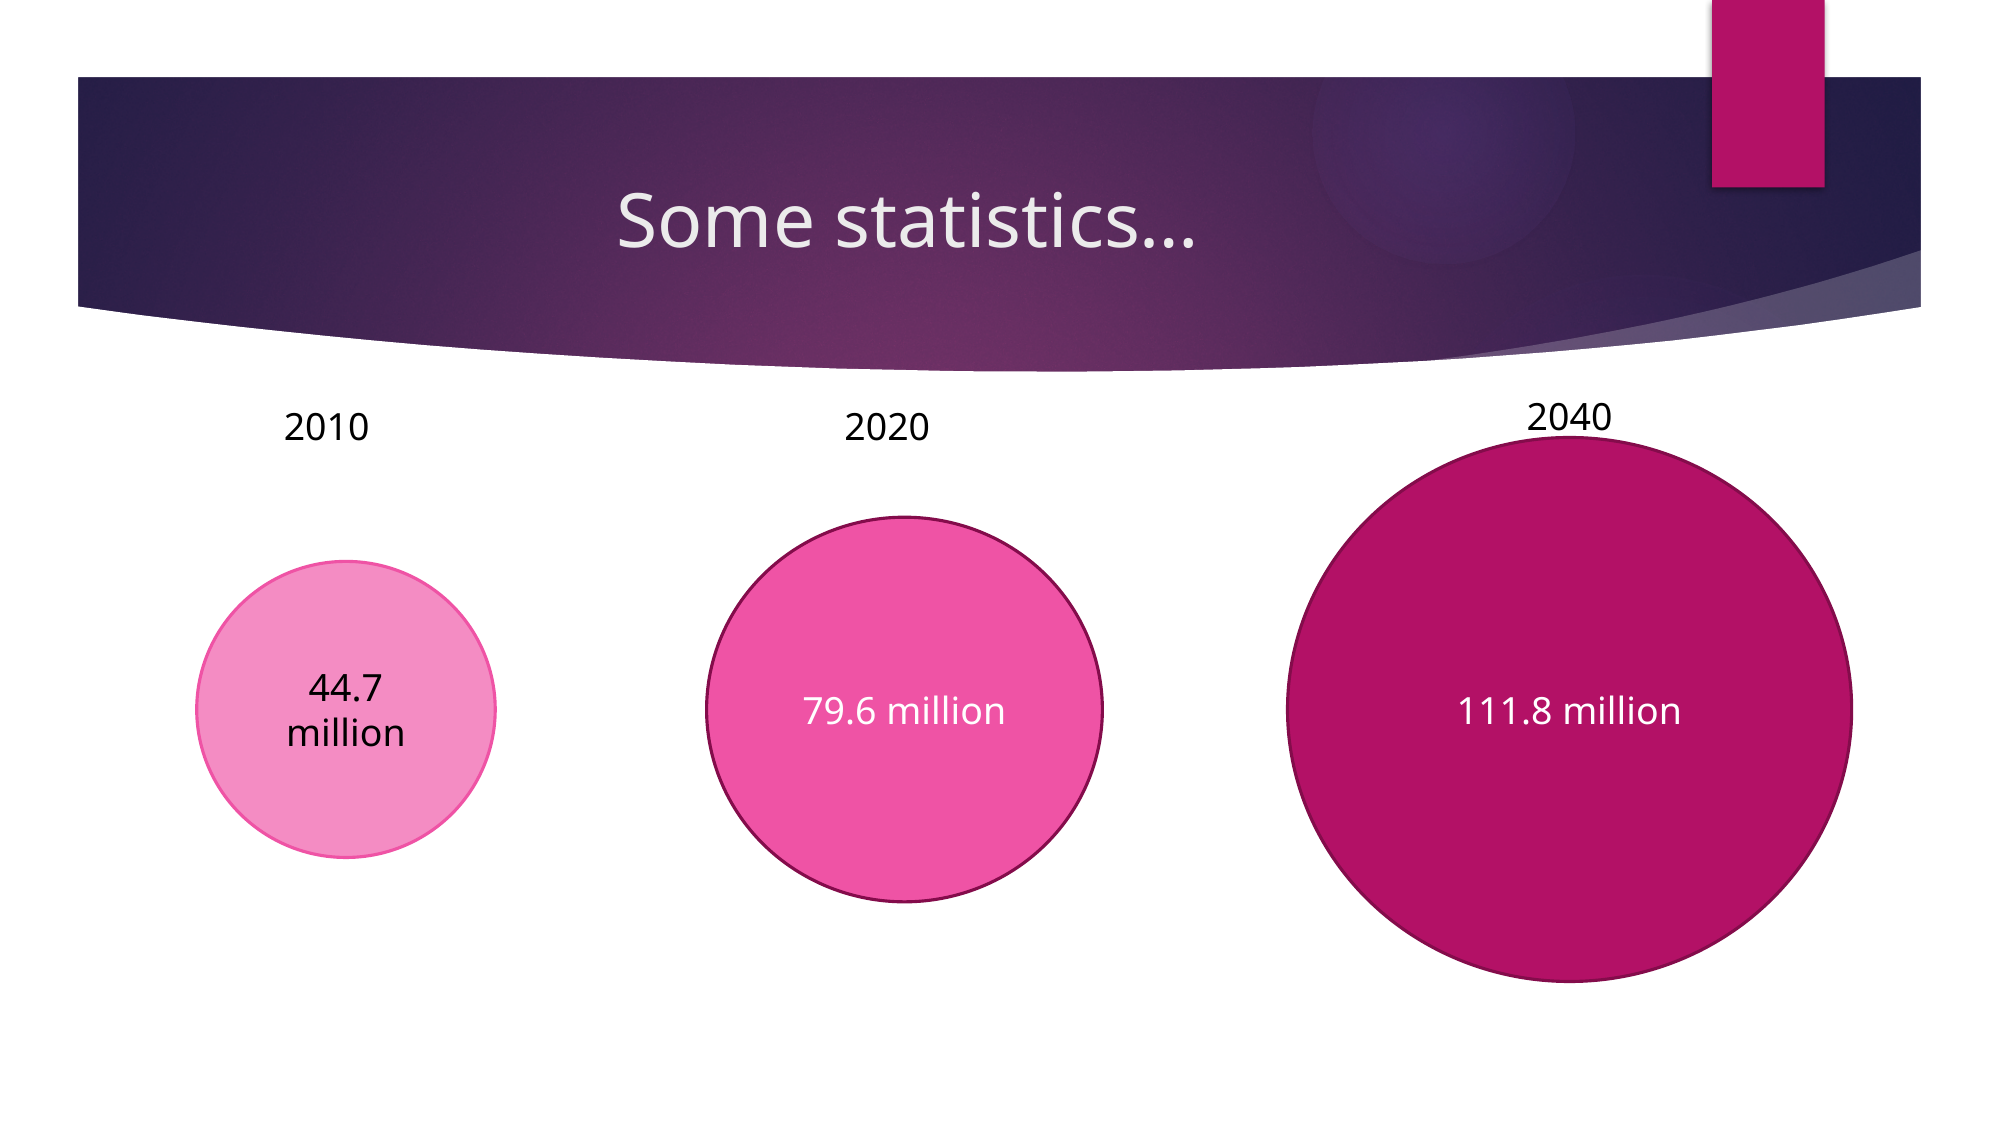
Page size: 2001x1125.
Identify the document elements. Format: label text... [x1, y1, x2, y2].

title Some statistics… [189, 159, 1627, 276]
text_box 2020 [829, 395, 946, 456]
text_box 111.8 million [1285, 441, 1854, 984]
text_box 44.7 million [195, 559, 497, 860]
text_box 2010 [268, 395, 385, 456]
text_box 79.6 million [705, 515, 1104, 904]
text_box 2040 [1511, 385, 1628, 445]
